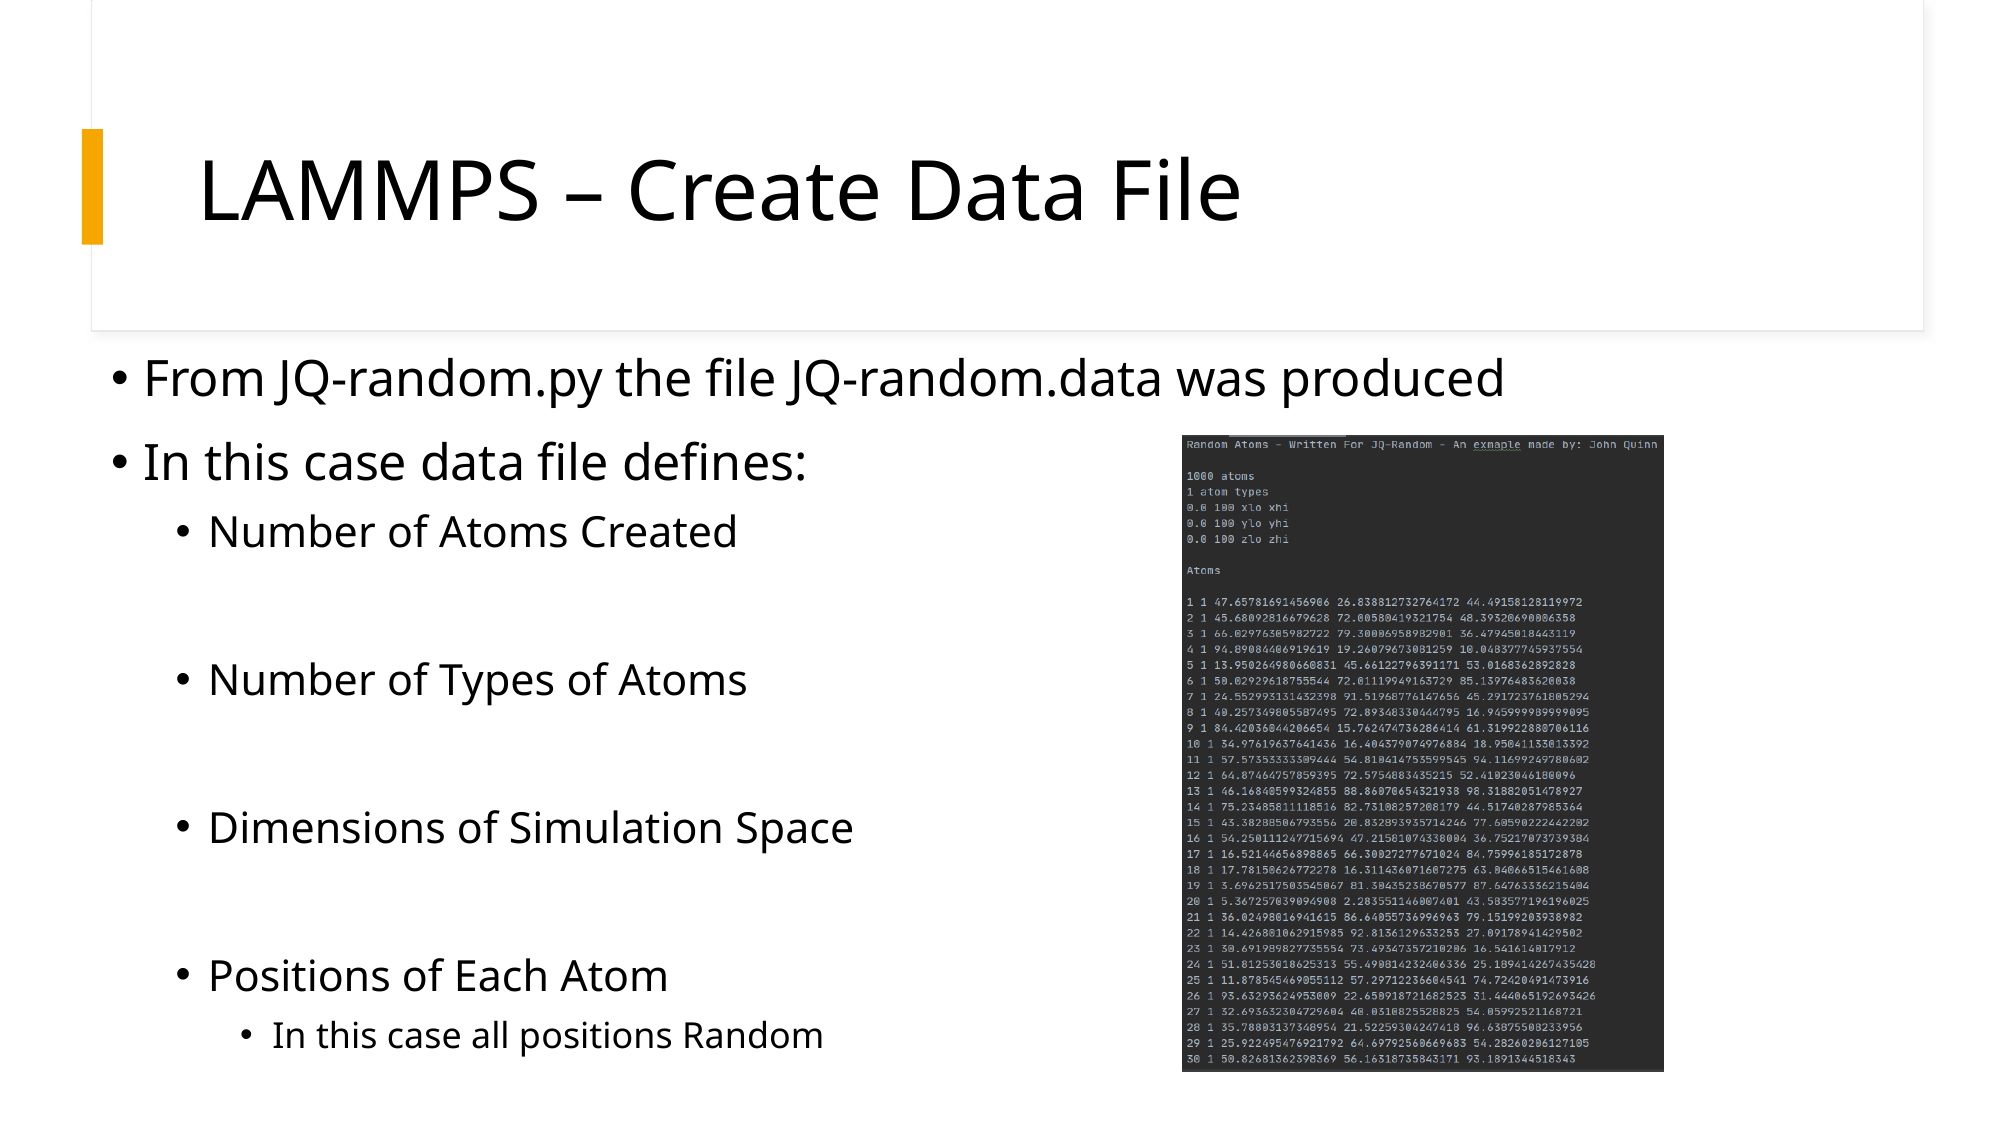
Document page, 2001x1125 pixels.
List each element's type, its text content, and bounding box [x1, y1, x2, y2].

text_box LAMMPS – Create Data File [183, 96, 1851, 291]
picture [1182, 435, 1664, 1072]
list From JQ-random.py the file JQ-random.data was produced In this case data file defines: Number of Atoms Created Number of Types of Atoms Dimensions of Simulation Space Positions of Each Atom In this case all positions Random [96, 333, 1925, 1072]
